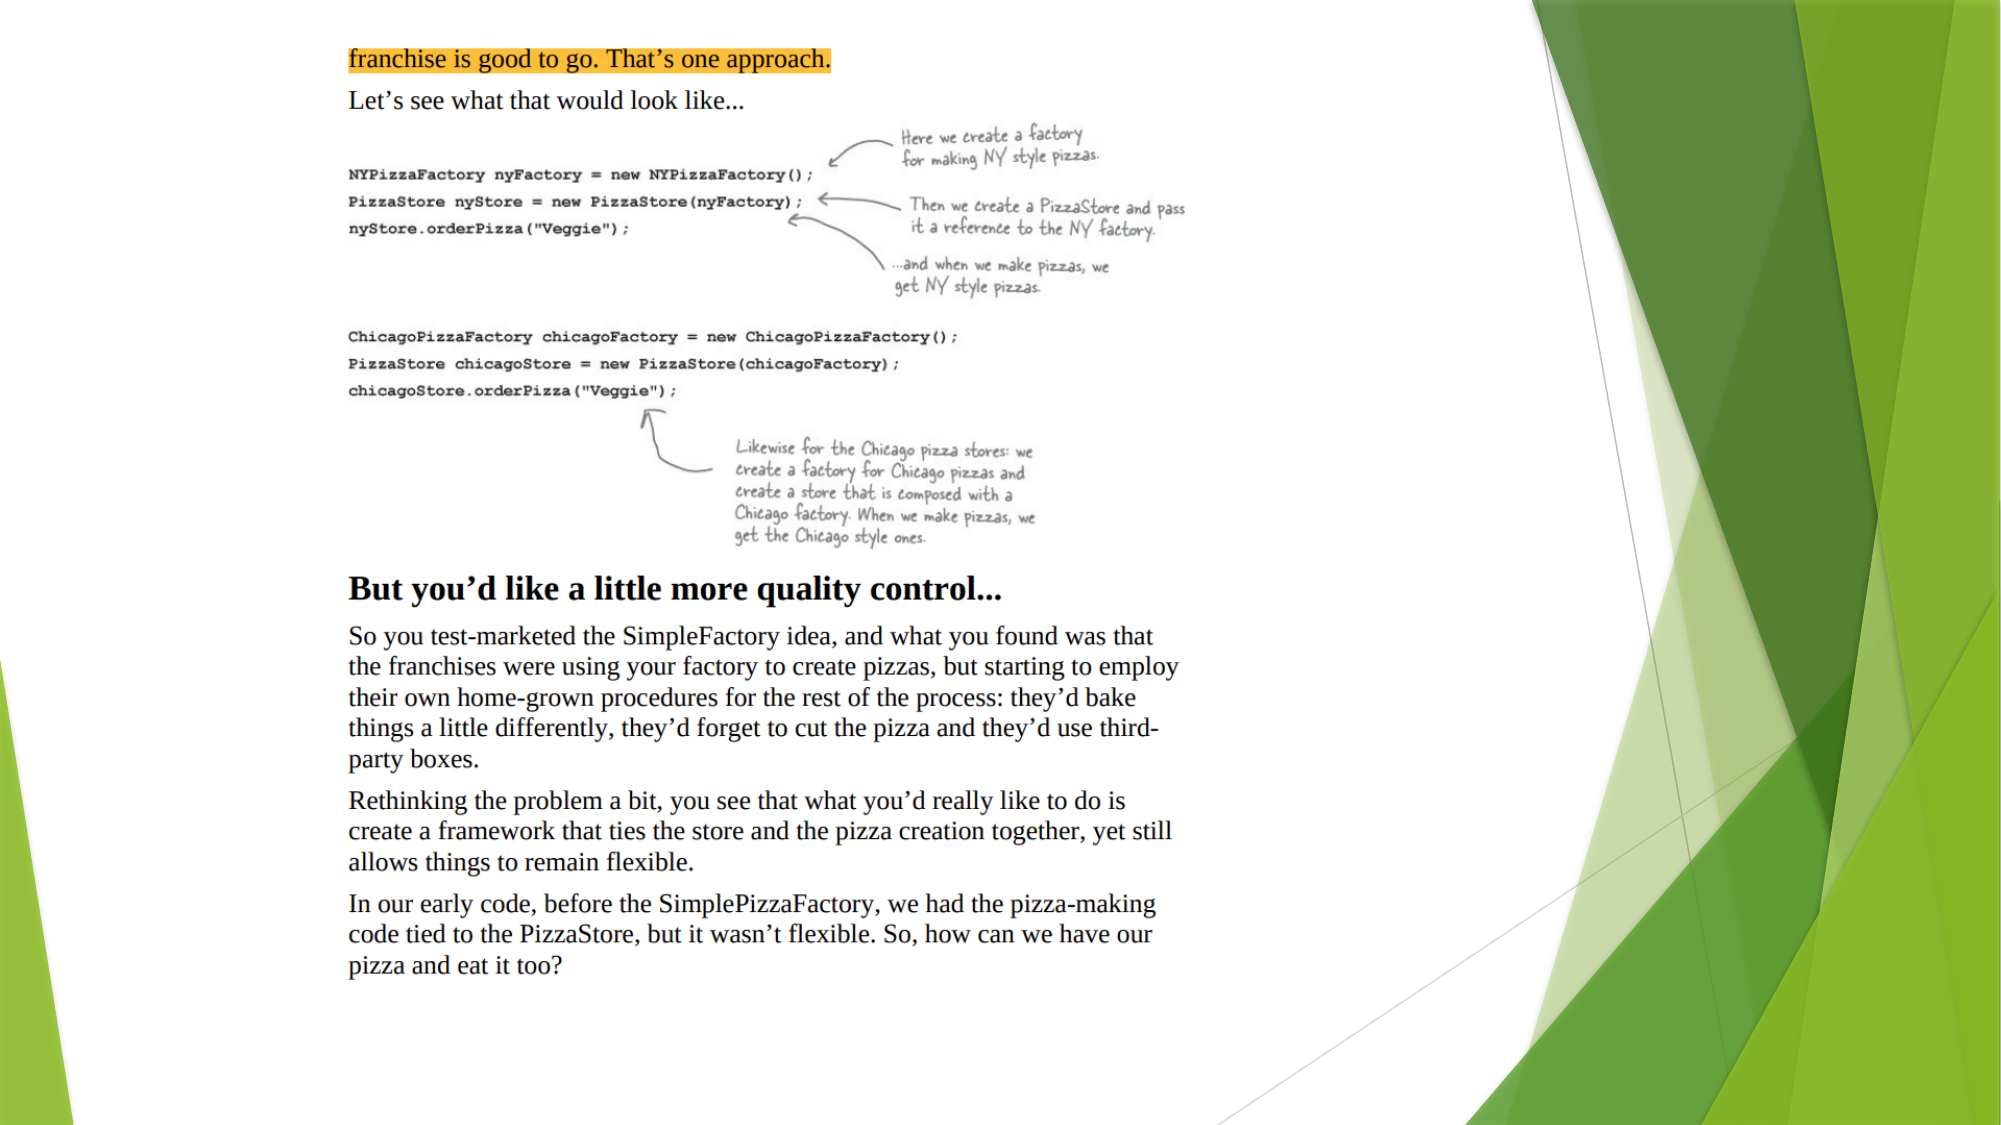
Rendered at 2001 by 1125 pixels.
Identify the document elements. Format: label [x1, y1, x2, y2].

picture [338, 38, 1192, 984]
